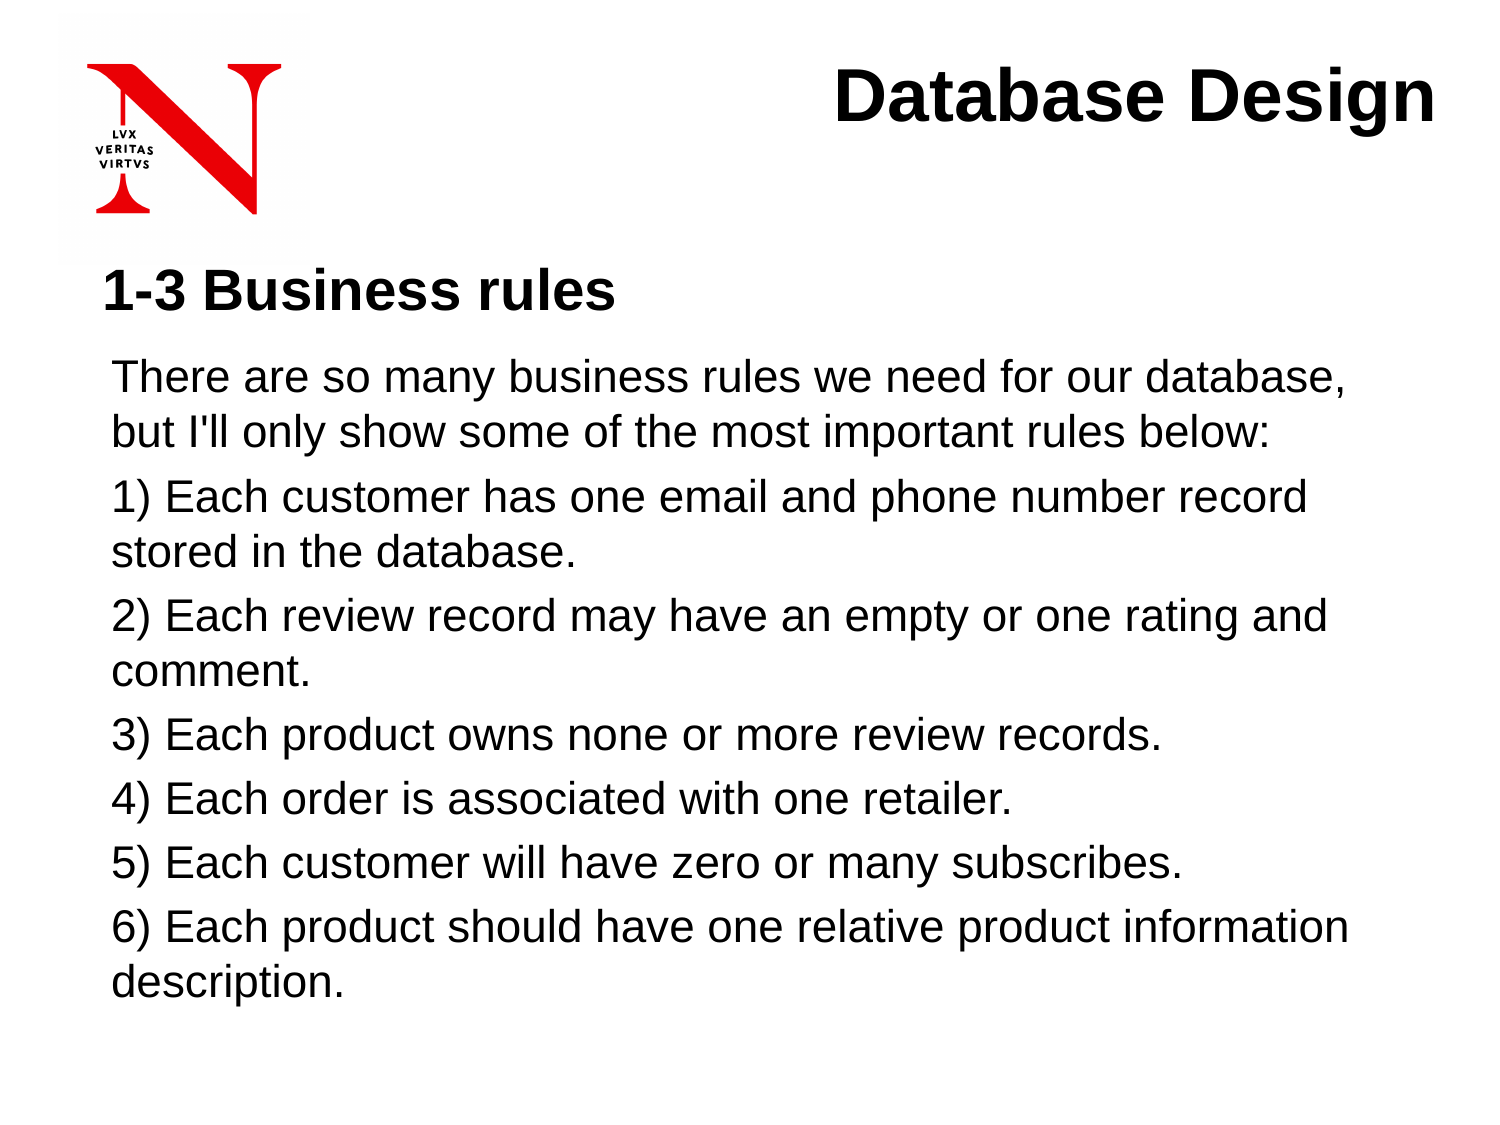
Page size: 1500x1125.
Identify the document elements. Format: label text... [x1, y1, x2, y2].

text_box 1-3 Business rules [87, 193, 1150, 381]
picture [58, 13, 310, 265]
text_box There are so many business rules we need for our database, but I'll only show some of the most important rules below: 1) Each customer has one email and phone number record stored in the database. 2) Each review record may have an empty or one rating and comment. 3) Each product owns none or more review records. 4) Each order is associated with one retailer. 5) Each customer will have zero or many subscribes. 6) Each product should have one relative product information description. [95, 339, 1405, 1046]
title Database Design [269, 42, 1474, 231]
